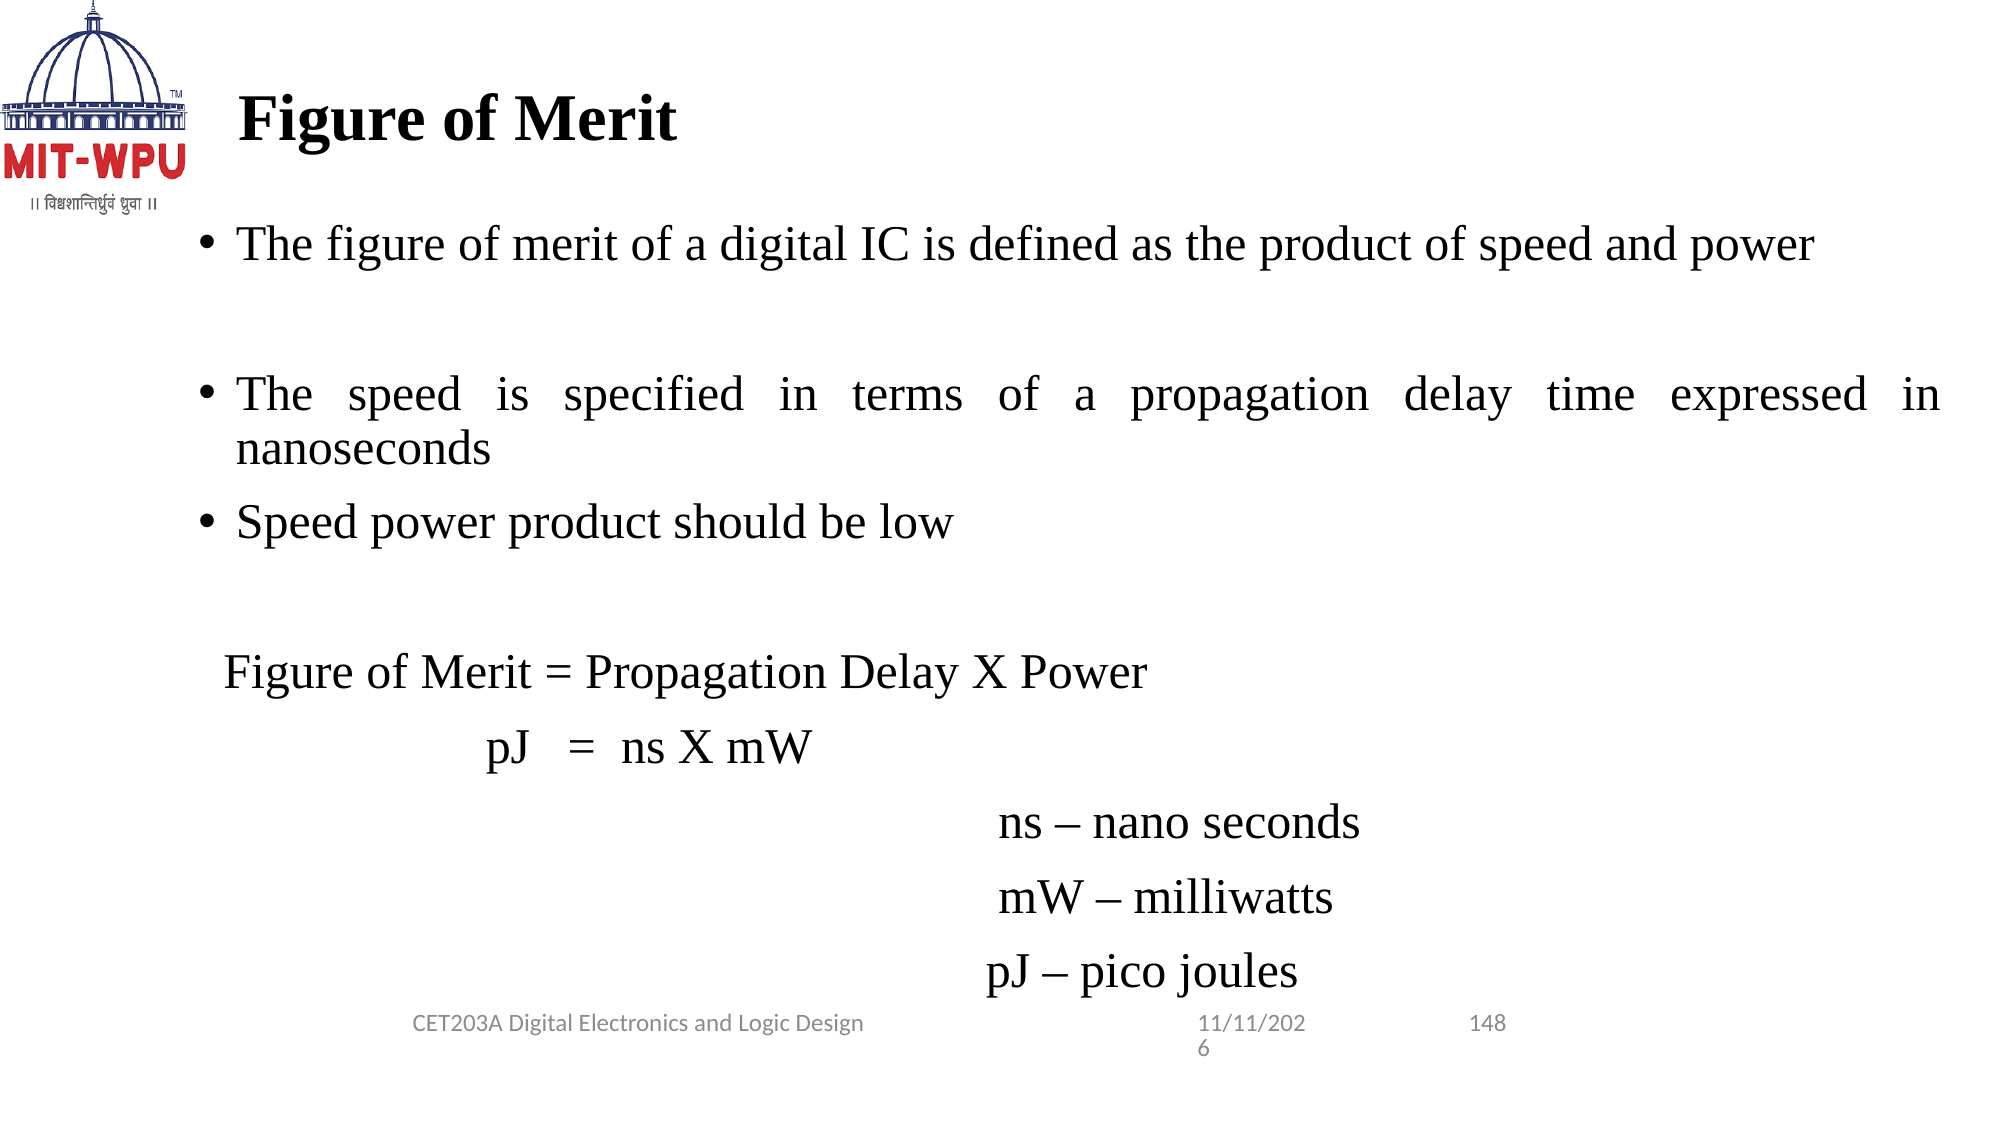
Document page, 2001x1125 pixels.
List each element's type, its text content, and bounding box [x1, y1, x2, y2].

list The figure of merit of a digital IC is defined as the product of speed and power The speed is specified in terms of a propagation delay time expressed in nanoseconds Speed power product should be low Figure of Merit = Propagation Delay X Power pJ = ns X mW ns – nano seconds mW – milliwatts pJ – pico joules [183, 209, 1957, 1026]
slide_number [1182, 991, 1332, 1051]
title Figure of Merit [223, 41, 1545, 196]
footer CET203A Digital Electronics and Logic Design [133, 991, 1145, 1051]
picture [0, 0, 209, 216]
slide_number 148 [1409, 991, 1522, 1051]
